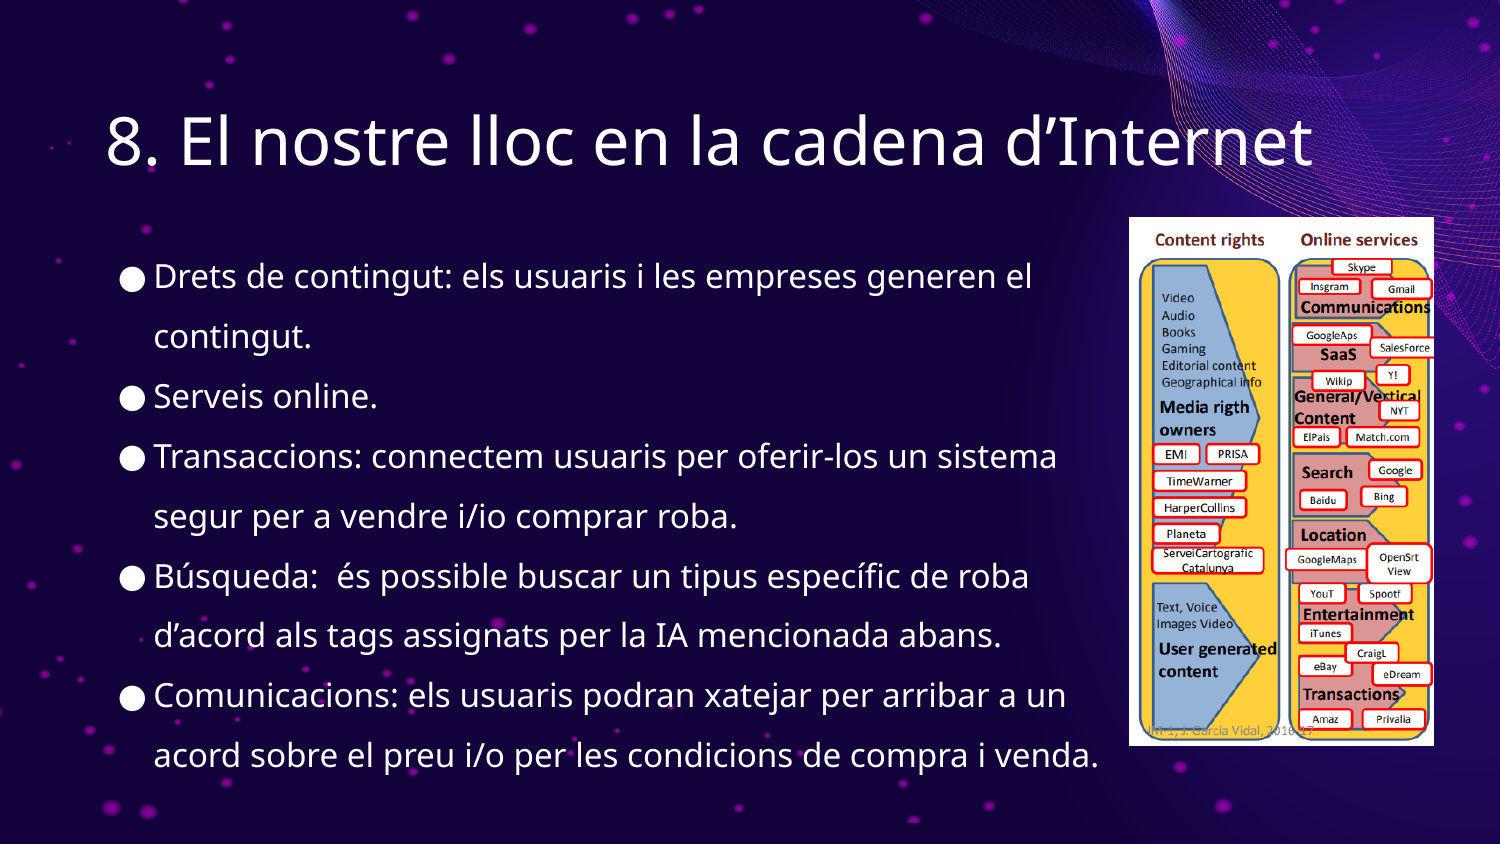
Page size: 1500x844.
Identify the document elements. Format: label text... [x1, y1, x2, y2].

text_box Drets de contingut: els usuaris i les empreses generen el contingut. Serveis online. Transaccions: connectem usuaris per oferir-los un sistema segur per a vendre i/io comprar roba. Búsqueda: és possible buscar un tipus específic de roba d’acord als tags assignats per la IA mencionada abans. Comunicacions: els usuaris podran xatejar per arribar a un acord sobre el preu i/o per les condicions de compra i venda. [82, 220, 1130, 778]
title 8. El nostre lloc en la cadena d’Internet [90, 50, 1458, 227]
picture [0, 0, 1500, 844]
